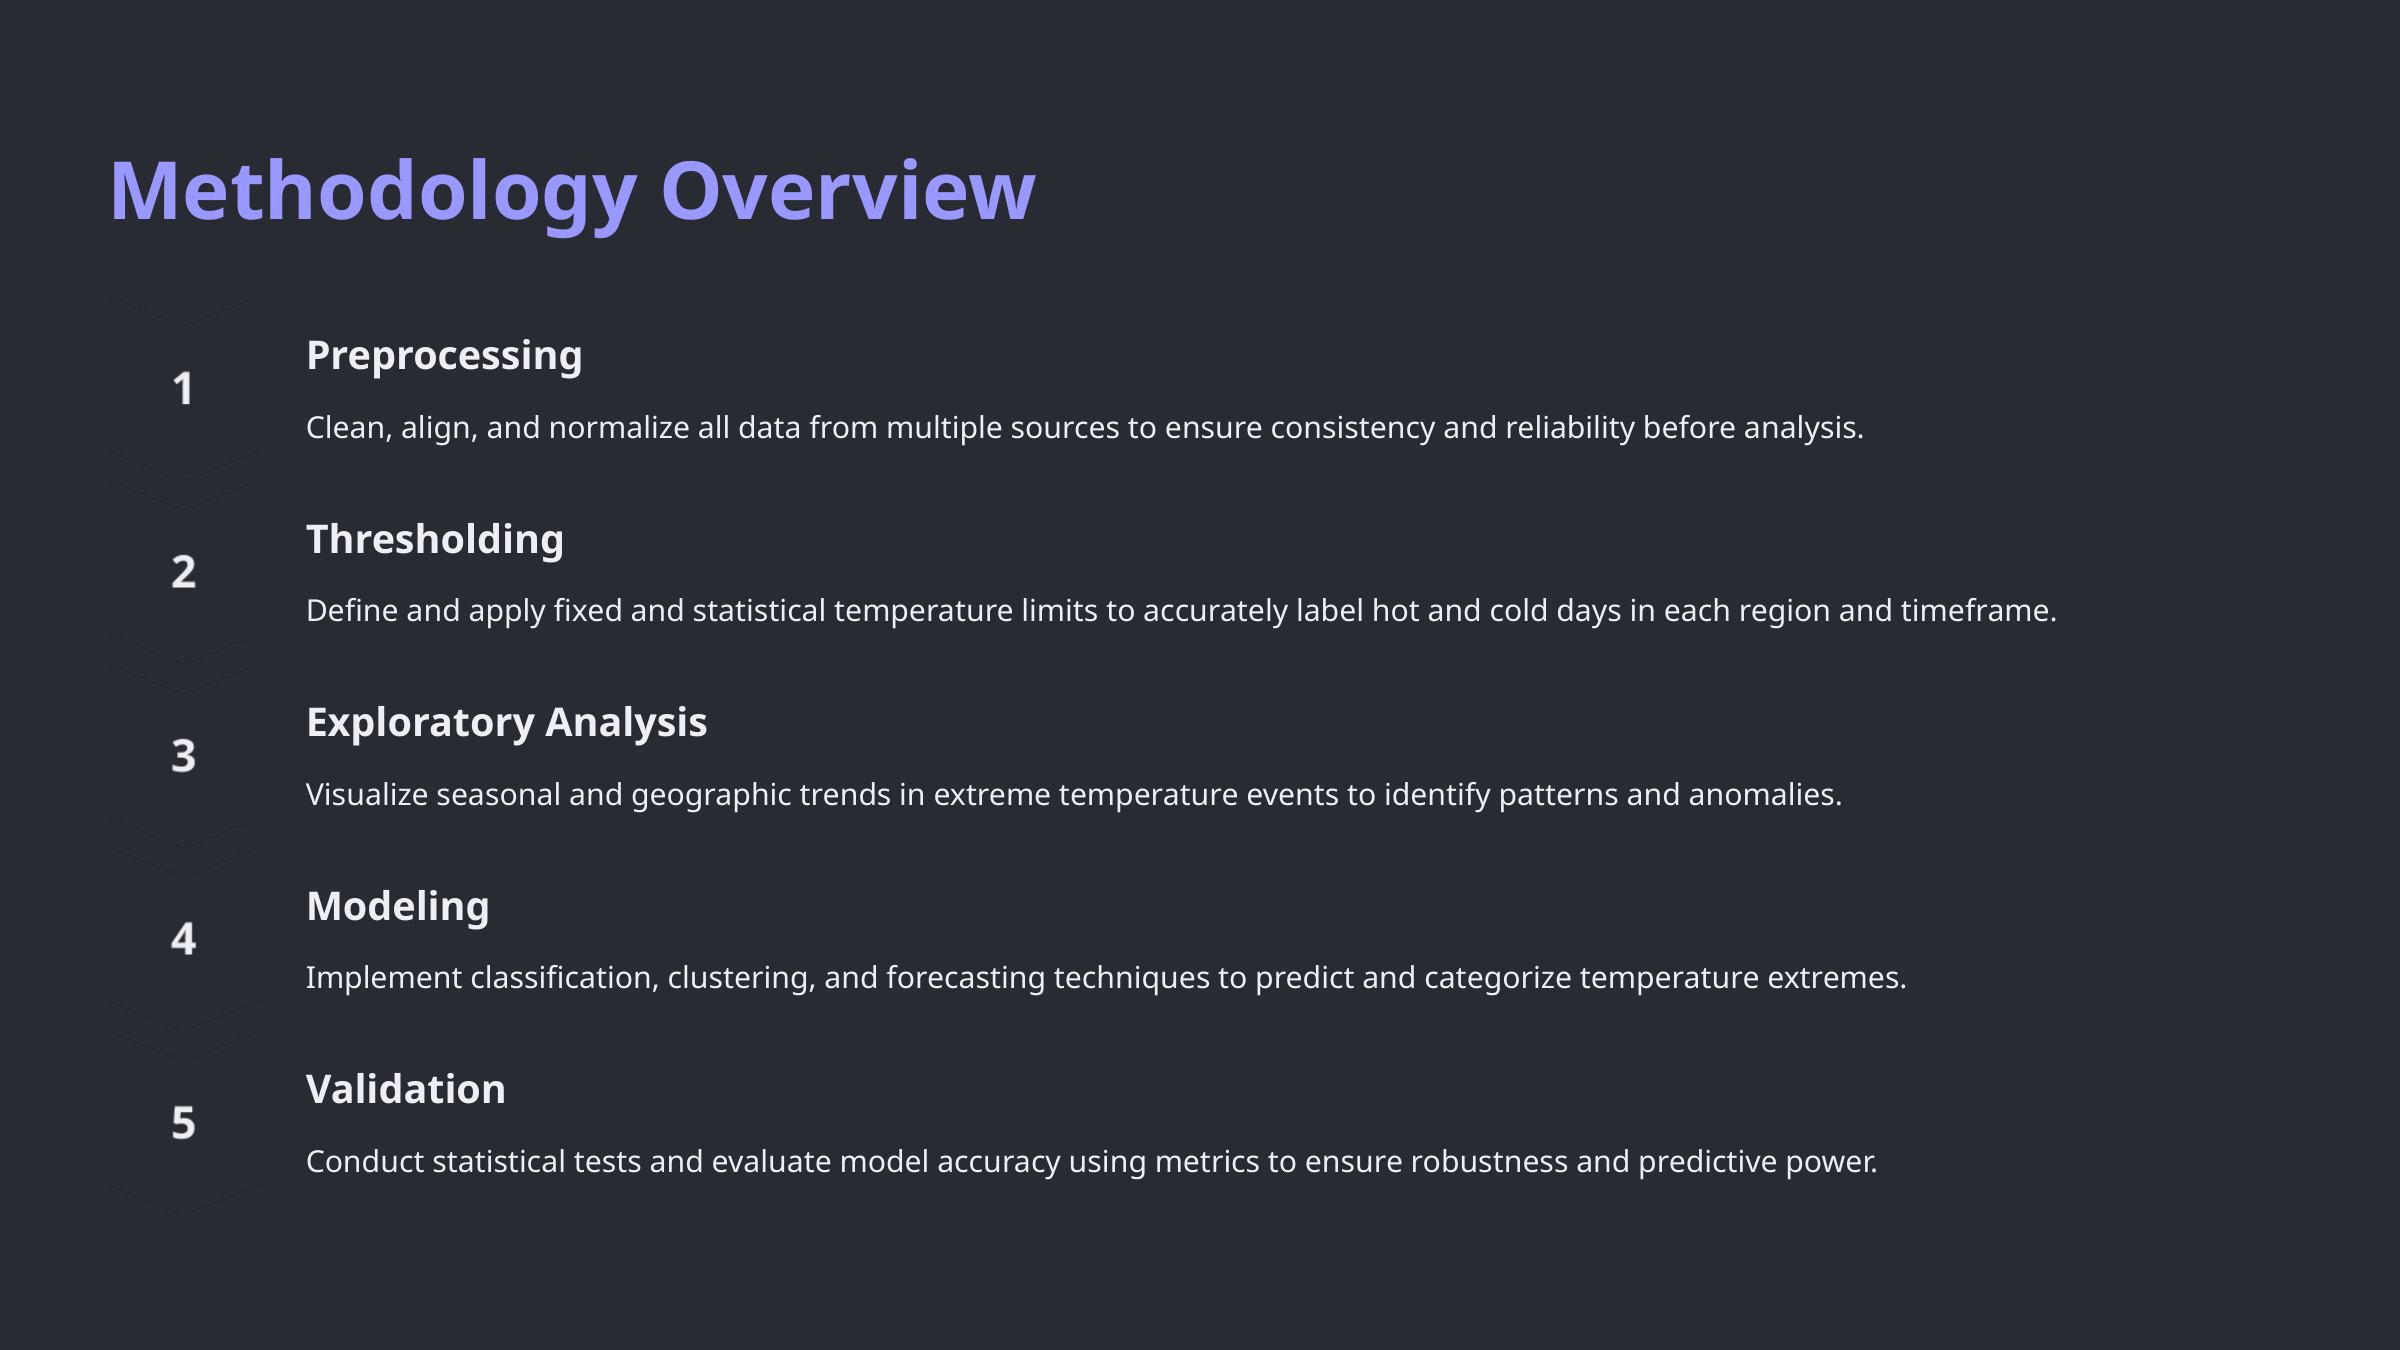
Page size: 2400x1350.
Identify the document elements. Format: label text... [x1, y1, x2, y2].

text_box Preprocessing [305, 327, 709, 378]
text_box Define and apply fixed and statistical temperature limits to accurately label hot and cold days in each region and timeframe. [305, 579, 2293, 629]
picture [106, 296, 260, 1215]
text_box Validation [305, 1061, 709, 1112]
text_box Modeling [305, 878, 709, 929]
text_box Implement classification, clustering, and forecasting techniques to predict and categorize temperature extremes. [305, 946, 2293, 996]
text_box Visualize seasonal and geographic trends in extreme temperature events to identify patterns and anomalies. [305, 763, 2293, 813]
text_box Clean, align, and normalize all data from multiple sources to ensure consistency and reliability before analysis. [305, 396, 2293, 445]
text_box Conduct statistical tests and evaluate model accuracy using metrics to ensure robustness and predictive power. [305, 1130, 2293, 1180]
text_box Exploratory Analysis [305, 694, 709, 745]
text_box Methodology Overview [107, 135, 915, 236]
text_box Thresholding [305, 511, 709, 562]
